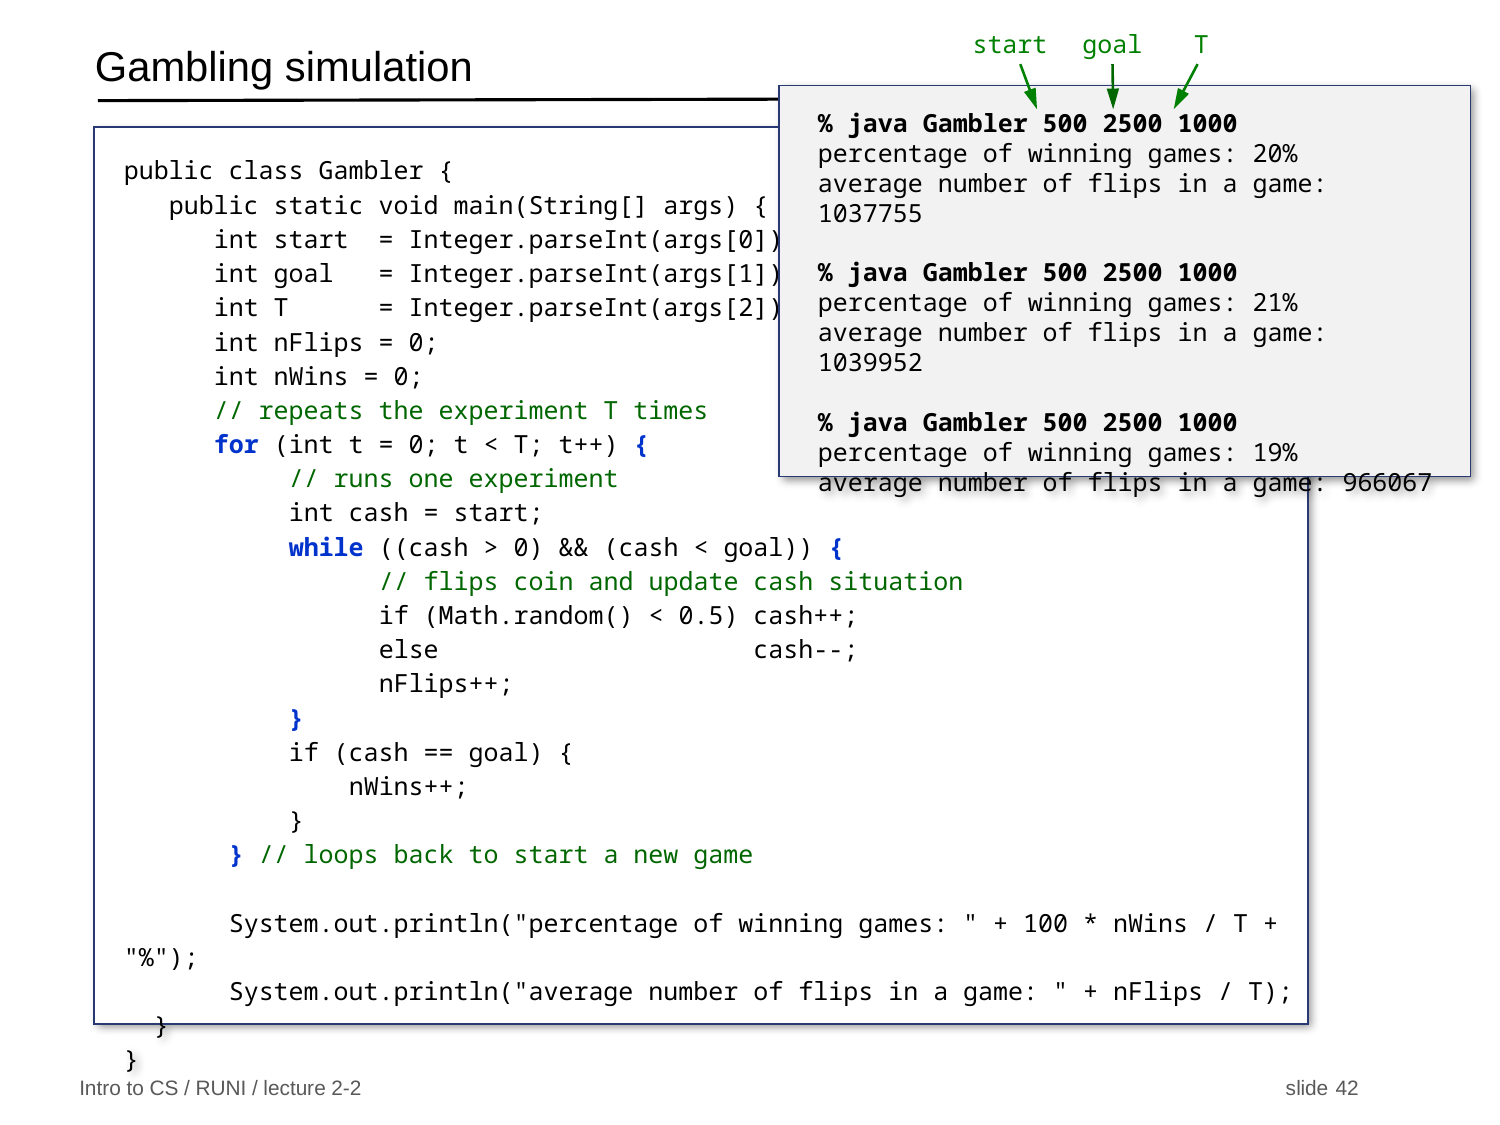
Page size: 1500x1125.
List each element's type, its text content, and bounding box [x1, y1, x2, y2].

text_box % java Gambler 500 2500 1000 percentage of winning games: 20% average number of flips in a game: 1037755 % java Gambler 500 2500 1000 percentage of winning games: 21% average number of flips in a game: 1039952 % java Gambler 500 2500 1000 percentage of winning games: 19% average number of flips in a game: 966067 [778, 85, 1471, 477]
text_box public class Gambler { public static void main(String[] args) { int start = Integer.parseInt(args[0]); int goal = Integer.parseInt(args[1]); int T = Integer.parseInt(args[2]); int nFlips = 0; int nWins = 0; // repeats the experiment T times for (int t = 0; t < T; t++) { // runs one experiment int cash = start; while ((cash > 0) && (cash < goal)) { // flips coin and update cash situation if (Math.random() < 0.5) cash++; else cash--; nFlips++; } if (cash == goal) { nWins++; } } // loops back to start a new game System.out.println("percentage of winning games: " + 100 * nWins / T + "%"); System.out.println("average number of flips in a game: " + nFlips / T); } } [94, 127, 1309, 1024]
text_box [958, 19, 1364, 110]
title Gambling simulation [79, 33, 953, 109]
